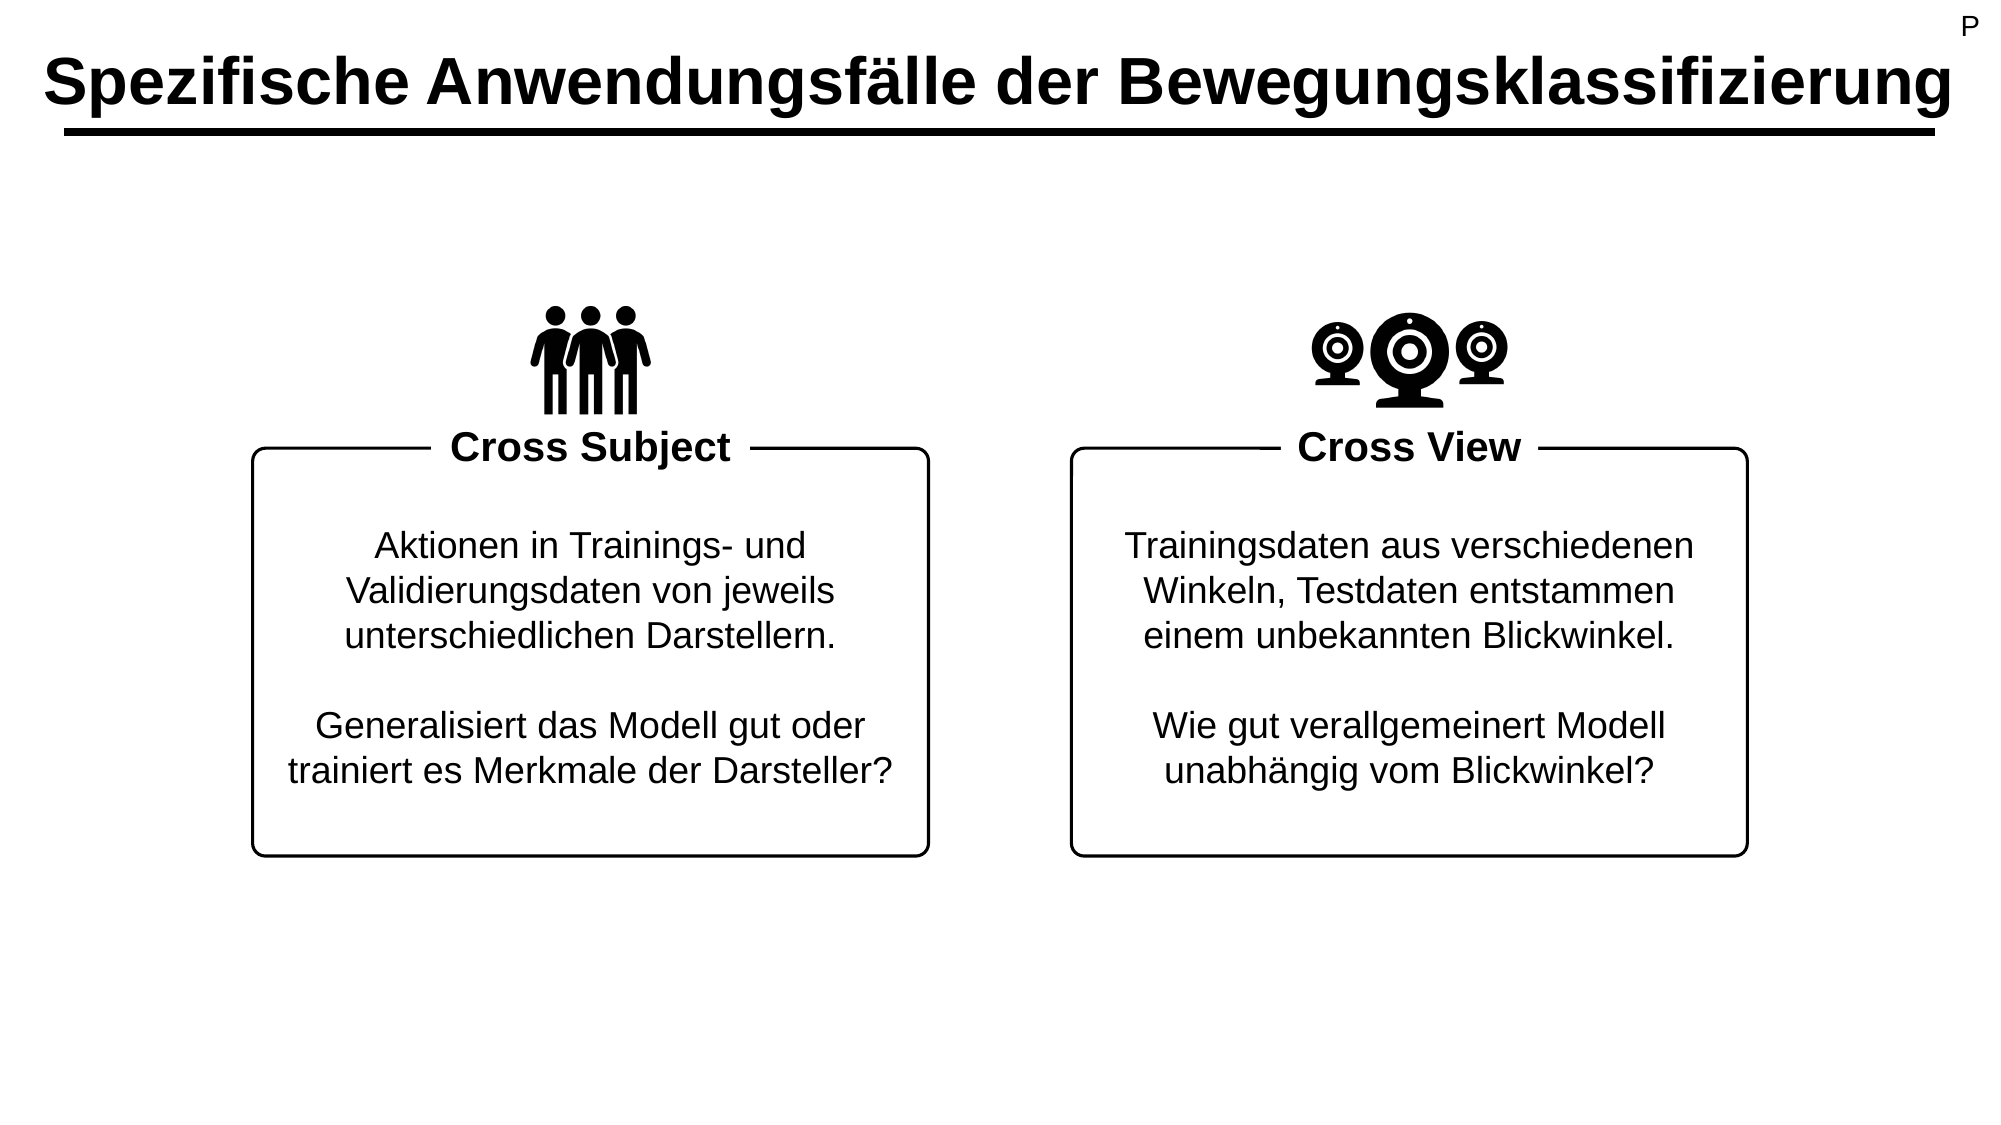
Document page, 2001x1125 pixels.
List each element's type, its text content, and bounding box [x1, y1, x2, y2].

picture [523, 293, 658, 427]
text_box [251, 447, 930, 858]
picture [1293, 293, 1526, 427]
text_box P [1940, 0, 2000, 50]
text_box [1070, 447, 1749, 858]
text_box Cross Subject [431, 383, 750, 514]
title Spezifische Anwendungsfälle der Bewegungsklassifizierung [7, 0, 1993, 192]
text_box Cross View [1280, 383, 1539, 514]
